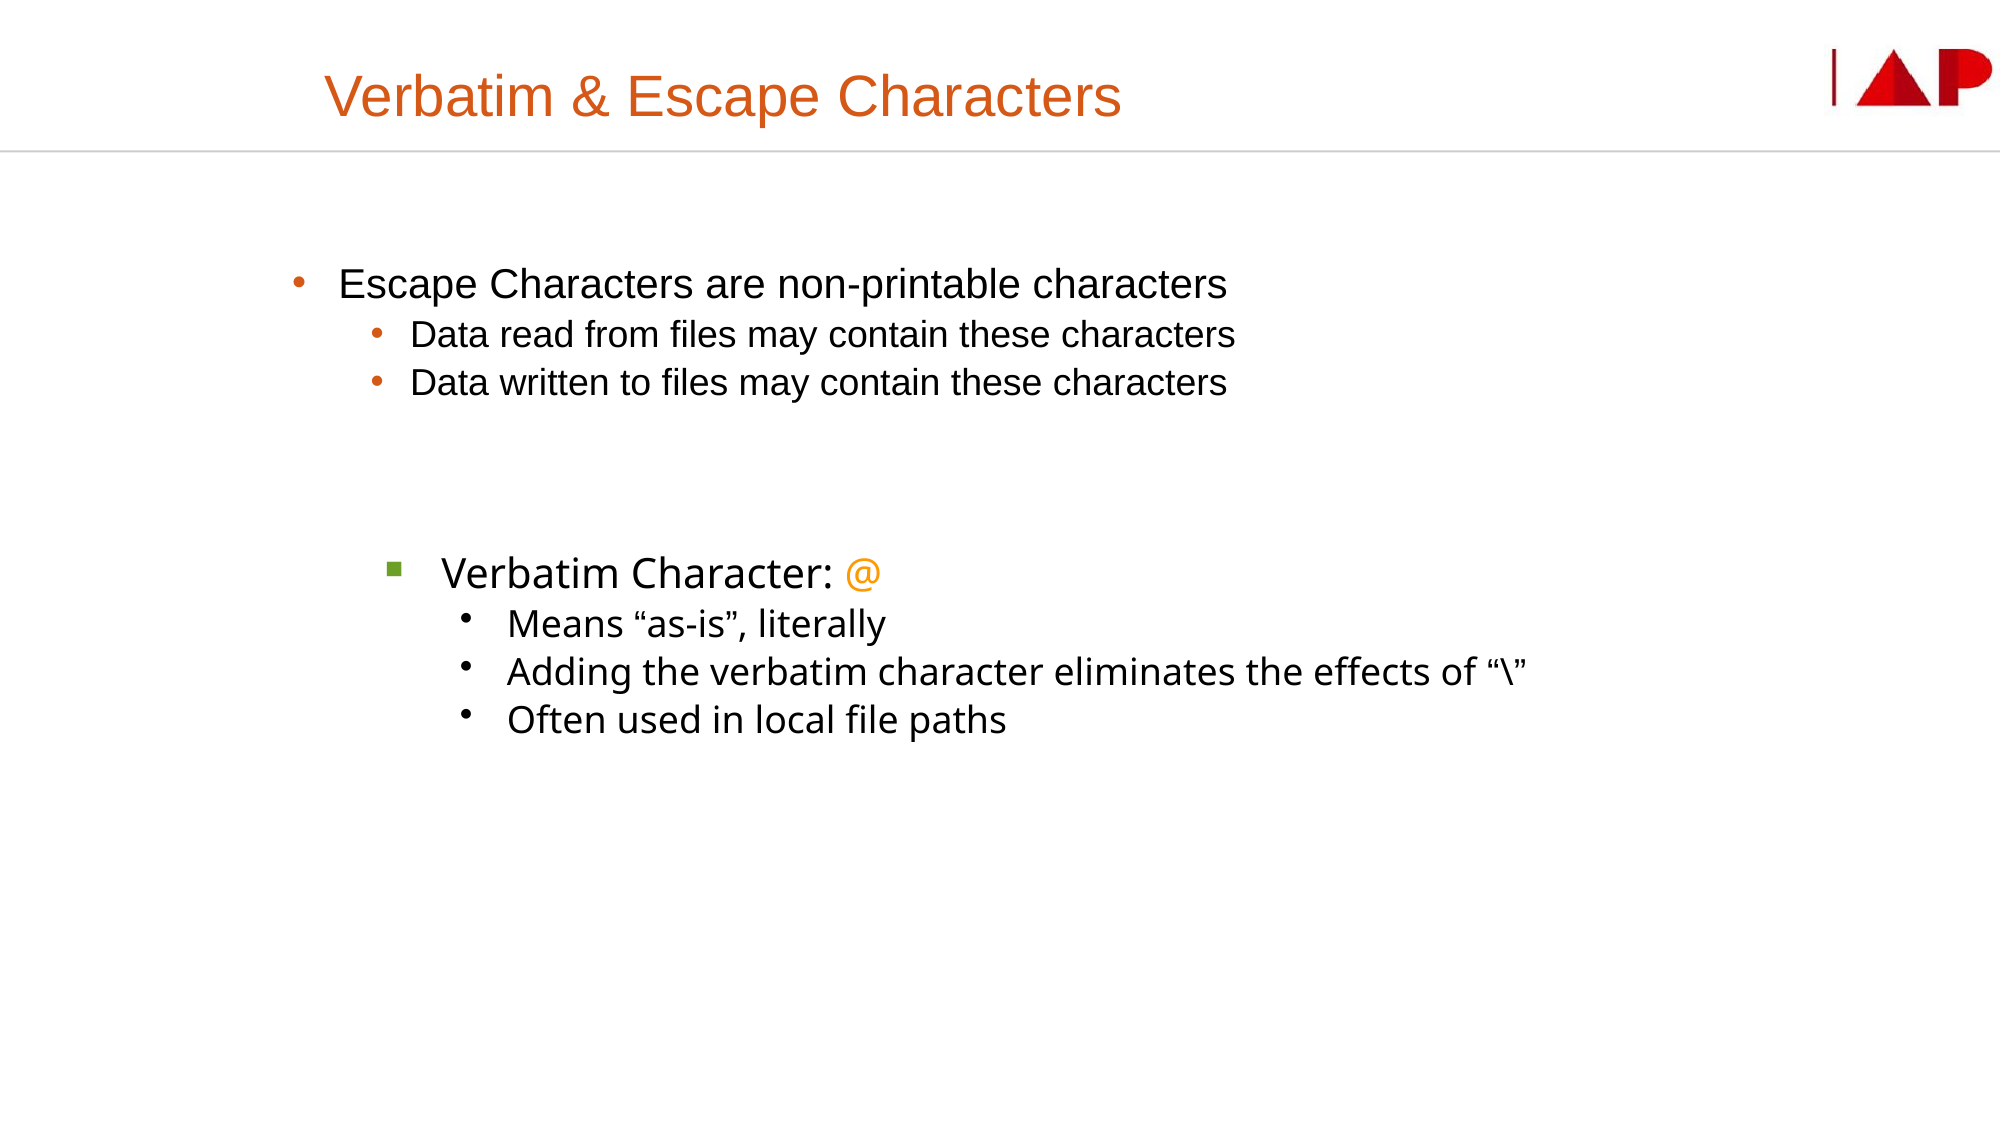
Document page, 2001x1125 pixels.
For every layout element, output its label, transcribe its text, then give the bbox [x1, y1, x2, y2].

picture [1824, 10, 2000, 142]
list Escape Characters are non-printable characters Data read from files may contain these characters Data written to files may contain these characters [290, 262, 1751, 587]
text_box Verbatim Character: @ Means “as-is”, literally Adding the verbatim character eliminates the effects of “\” Often used in local file paths [370, 545, 1796, 865]
title Verbatim & Escape Characters [324, 3, 1676, 191]
